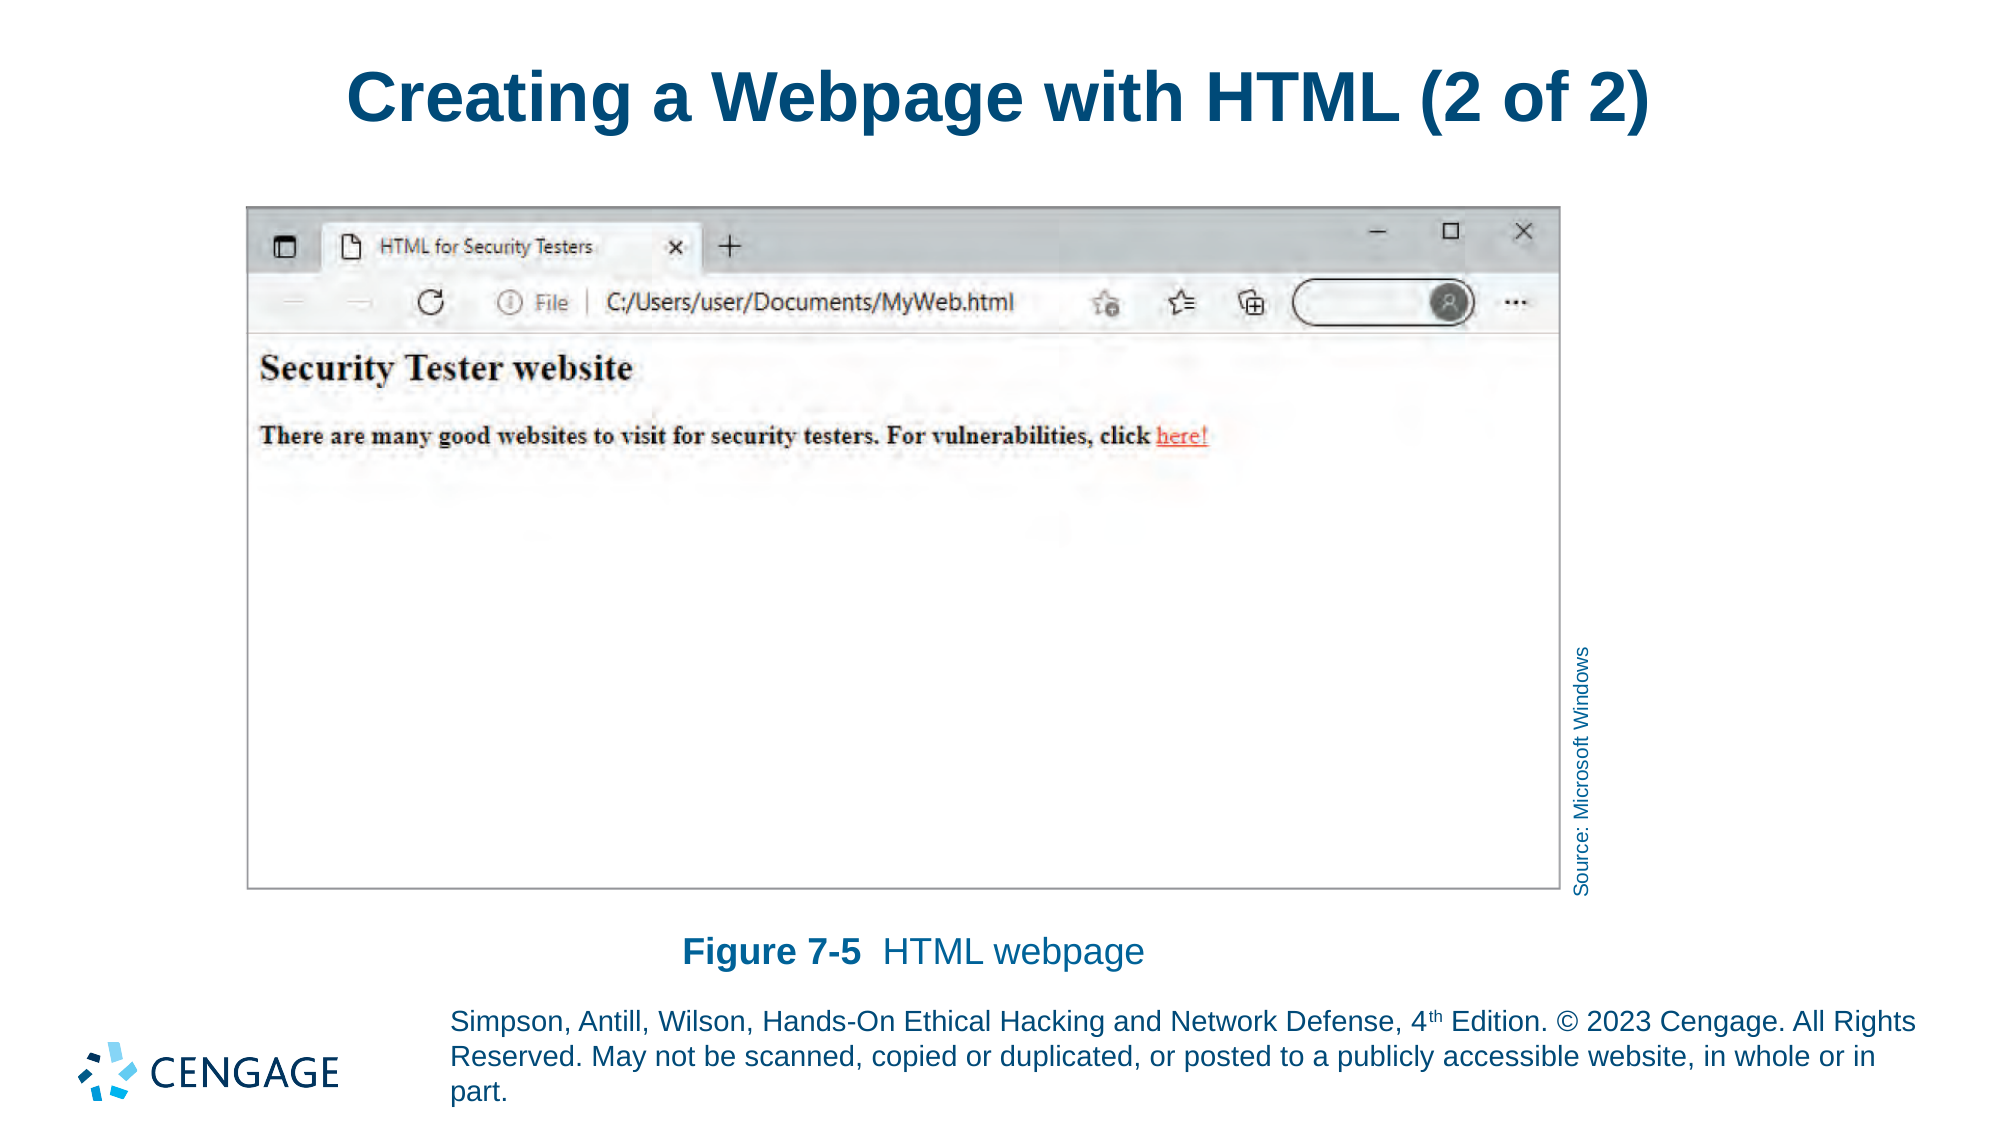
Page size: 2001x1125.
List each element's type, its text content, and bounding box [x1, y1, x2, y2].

list Source: Microsoft Windows [1568, 289, 1611, 898]
title Creating a Webpage with HTML (2 of 2) [137, 59, 1863, 171]
picture [244, 199, 1568, 898]
picture [78, 1042, 338, 1101]
list Figure 7-5 HTML webpage [682, 926, 1179, 985]
